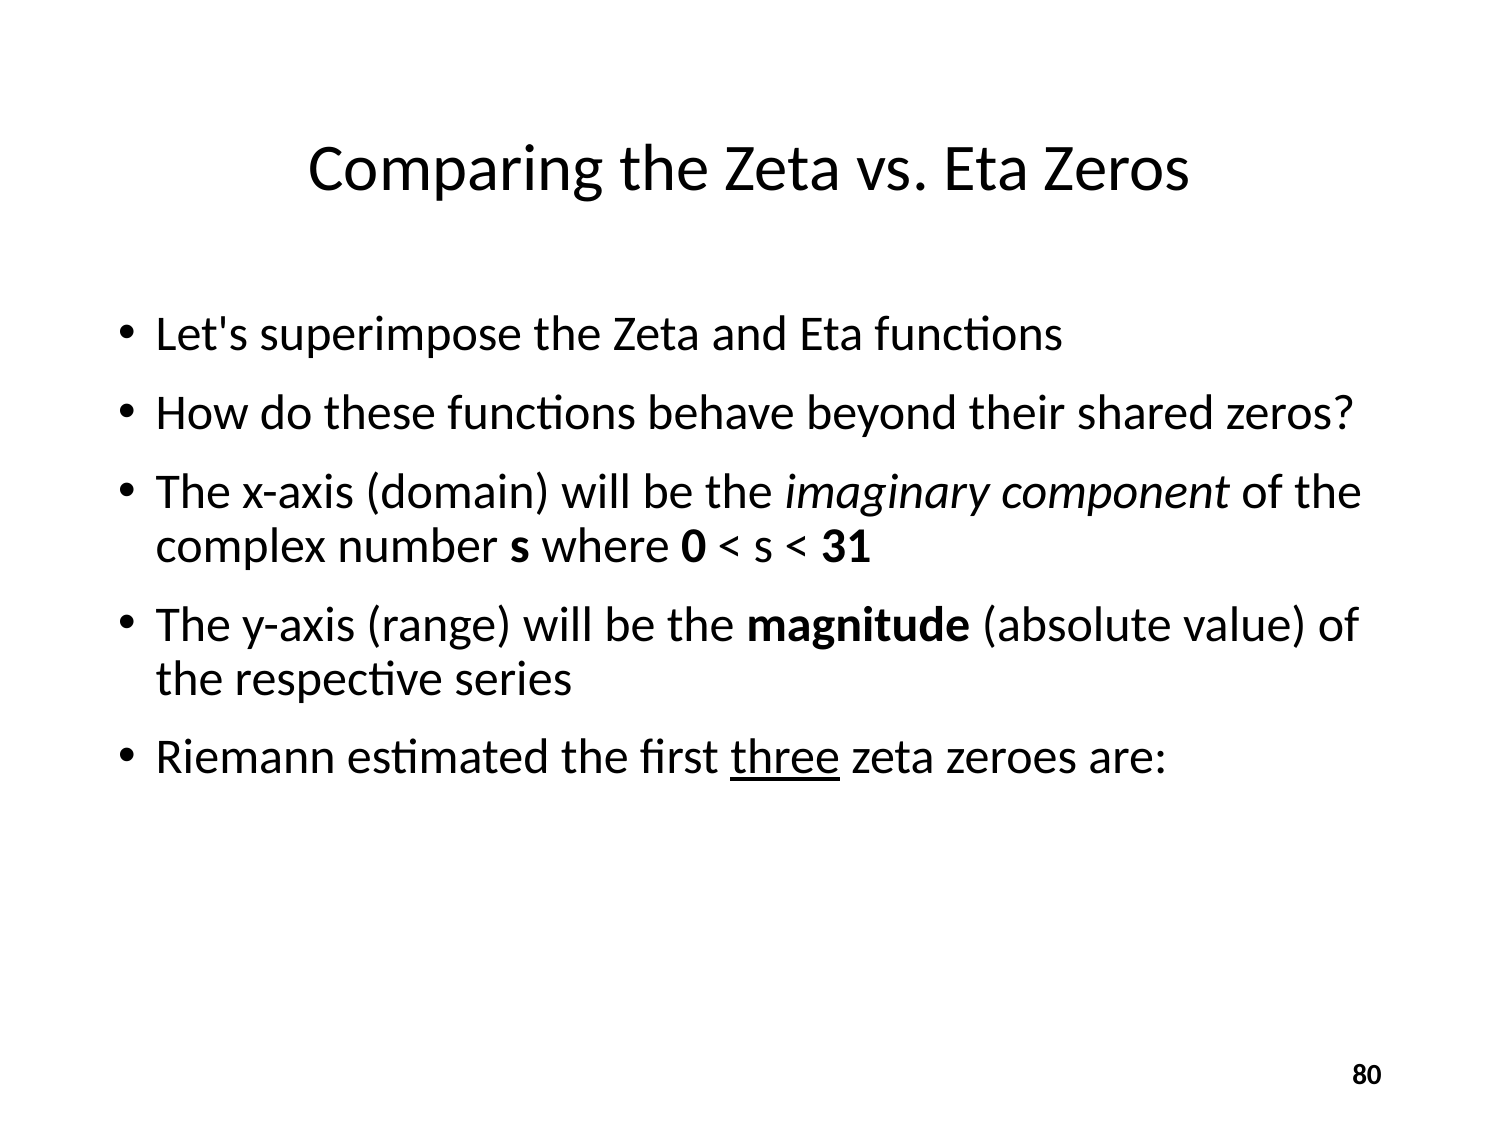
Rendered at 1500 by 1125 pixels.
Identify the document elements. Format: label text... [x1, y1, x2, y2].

title Comparing the Zeta vs. Eta Zeros [103, 59, 1397, 278]
slide_number 80 [1059, 1042, 1397, 1103]
